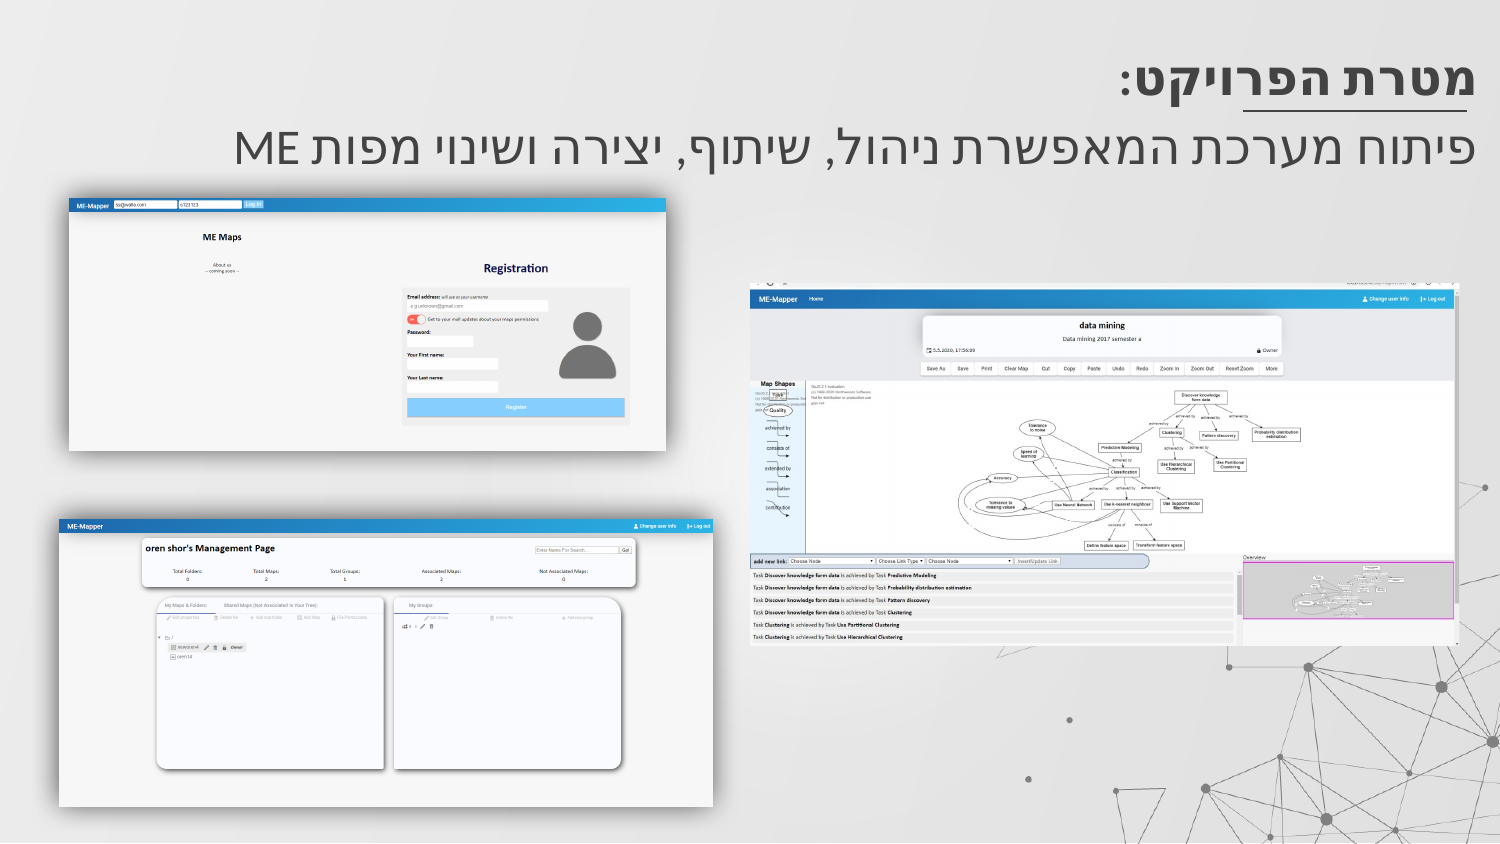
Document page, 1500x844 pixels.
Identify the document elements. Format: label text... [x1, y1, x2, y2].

text_box מטרת הפרויקט: פיתוח מערכת המאפשרת ניהול, שיתוף, יצירה ושינוי מפות ME [125, 21, 1500, 210]
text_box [125, 188, 674, 210]
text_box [125, 180, 682, 210]
picture [0, 0, 1500, 844]
